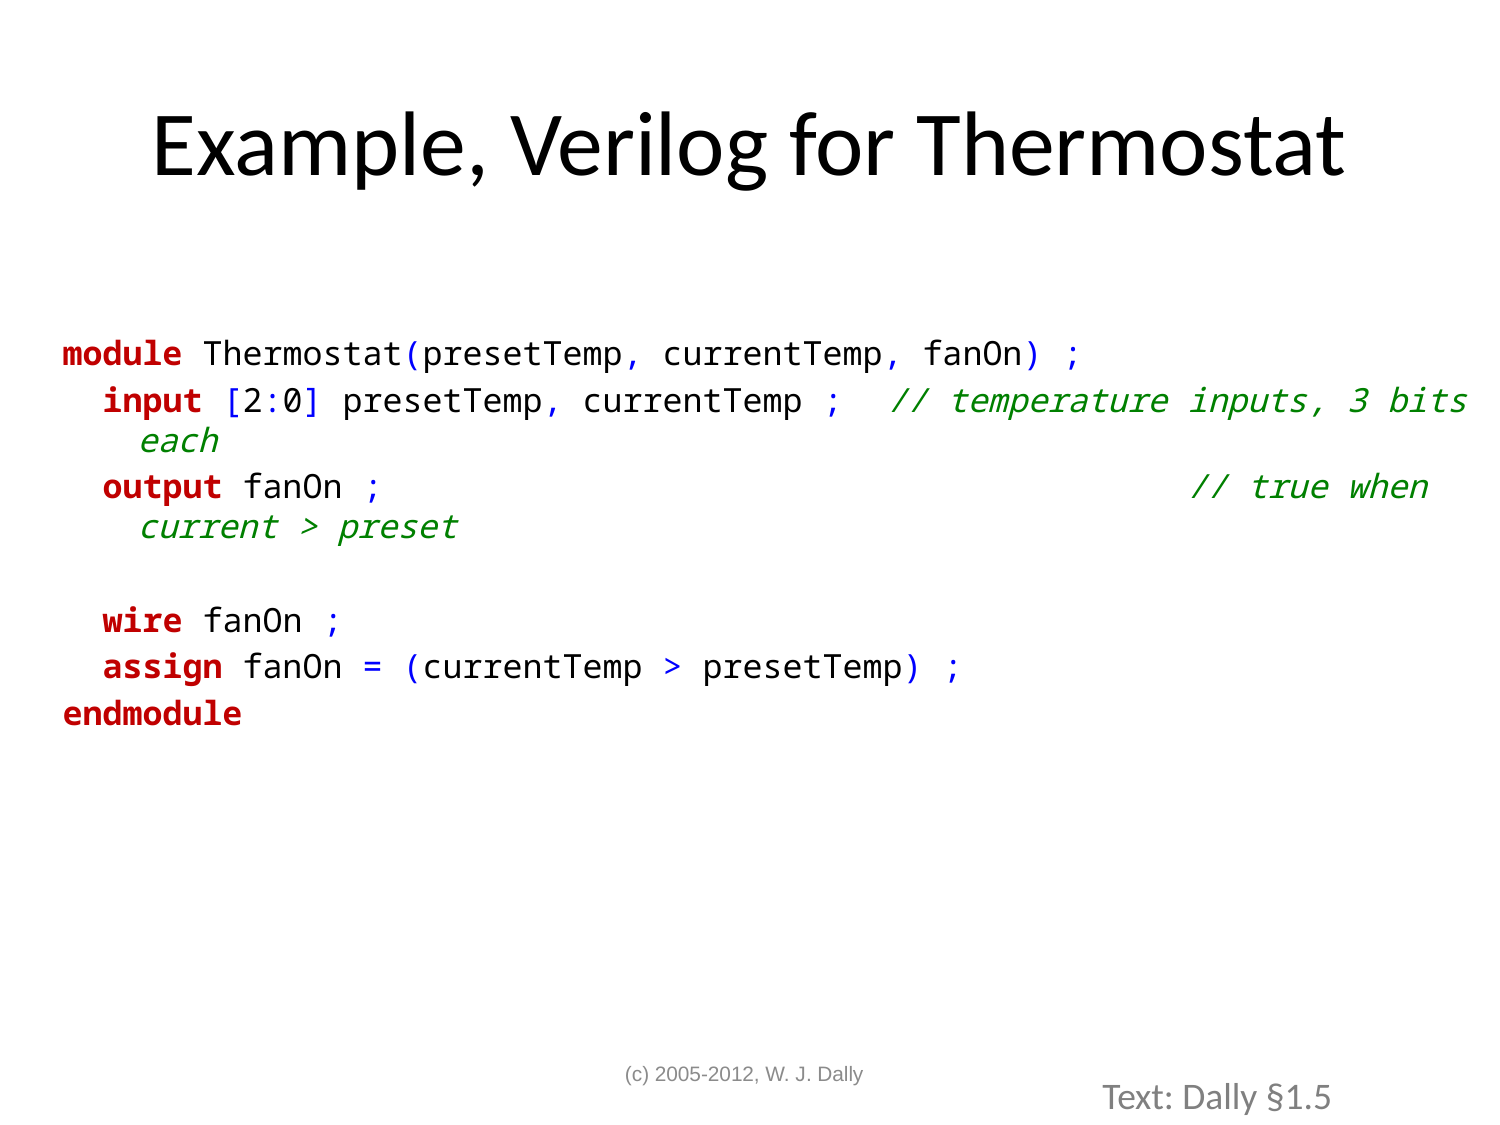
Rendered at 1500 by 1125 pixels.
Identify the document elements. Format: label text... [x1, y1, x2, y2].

footer (c) 2005-2012, W. J. Dally [512, 1042, 988, 1103]
list module Thermostat(presetTemp, currentTemp, fanOn) ; input [2:0] presetTemp, currentTemp ; // temperature inputs, 3 bits each output fanOn ; // true when current > preset wire fanOn ; assign fanOn = (currentTemp > presetTemp) ; endmodule [47, 324, 1500, 1000]
text_box Text: Dally §1.5 [1087, 1064, 1375, 1125]
title Example, Verilog for Thermostat [75, 45, 1425, 233]
